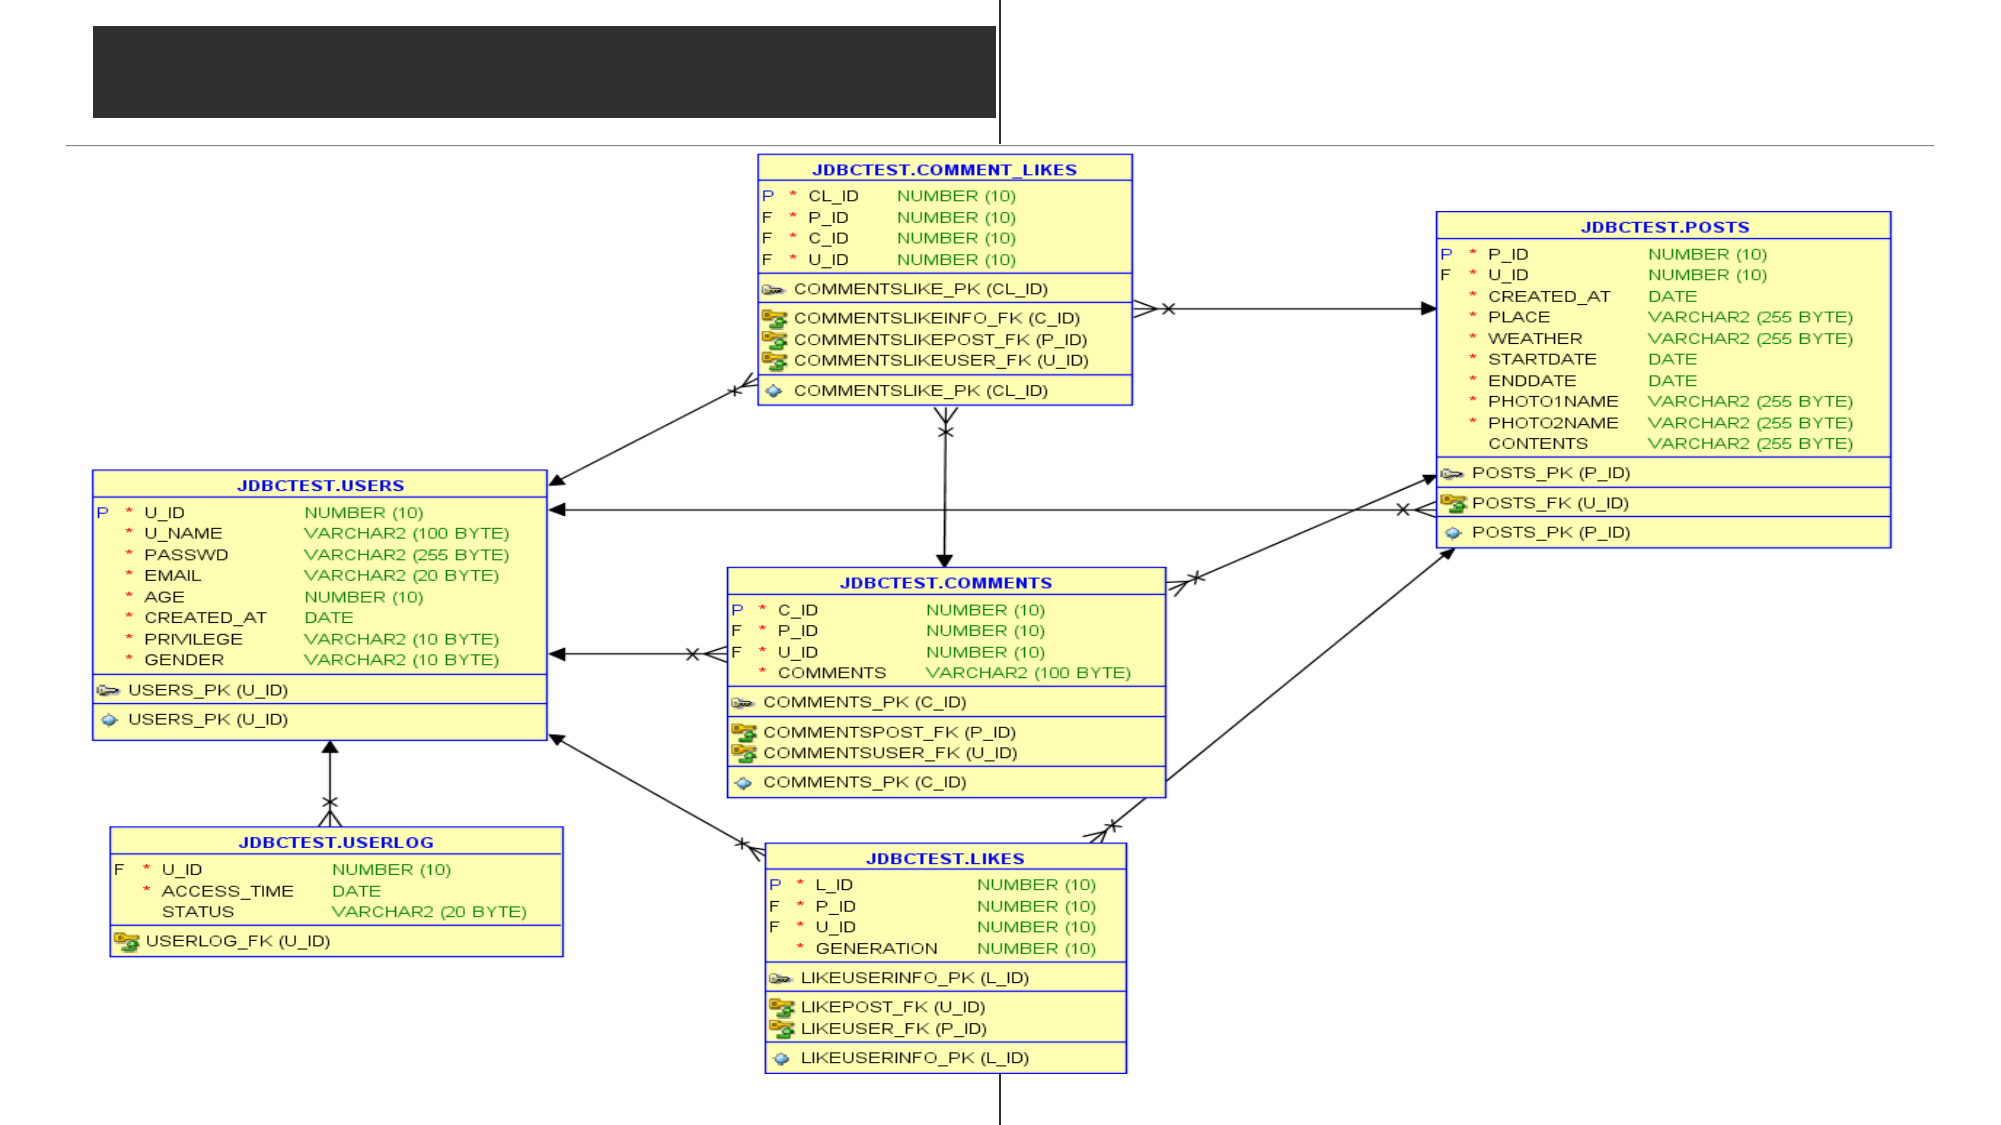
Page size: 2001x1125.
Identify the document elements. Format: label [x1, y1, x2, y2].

text_box [94, 16, 996, 117]
picture [66, 144, 1934, 1074]
